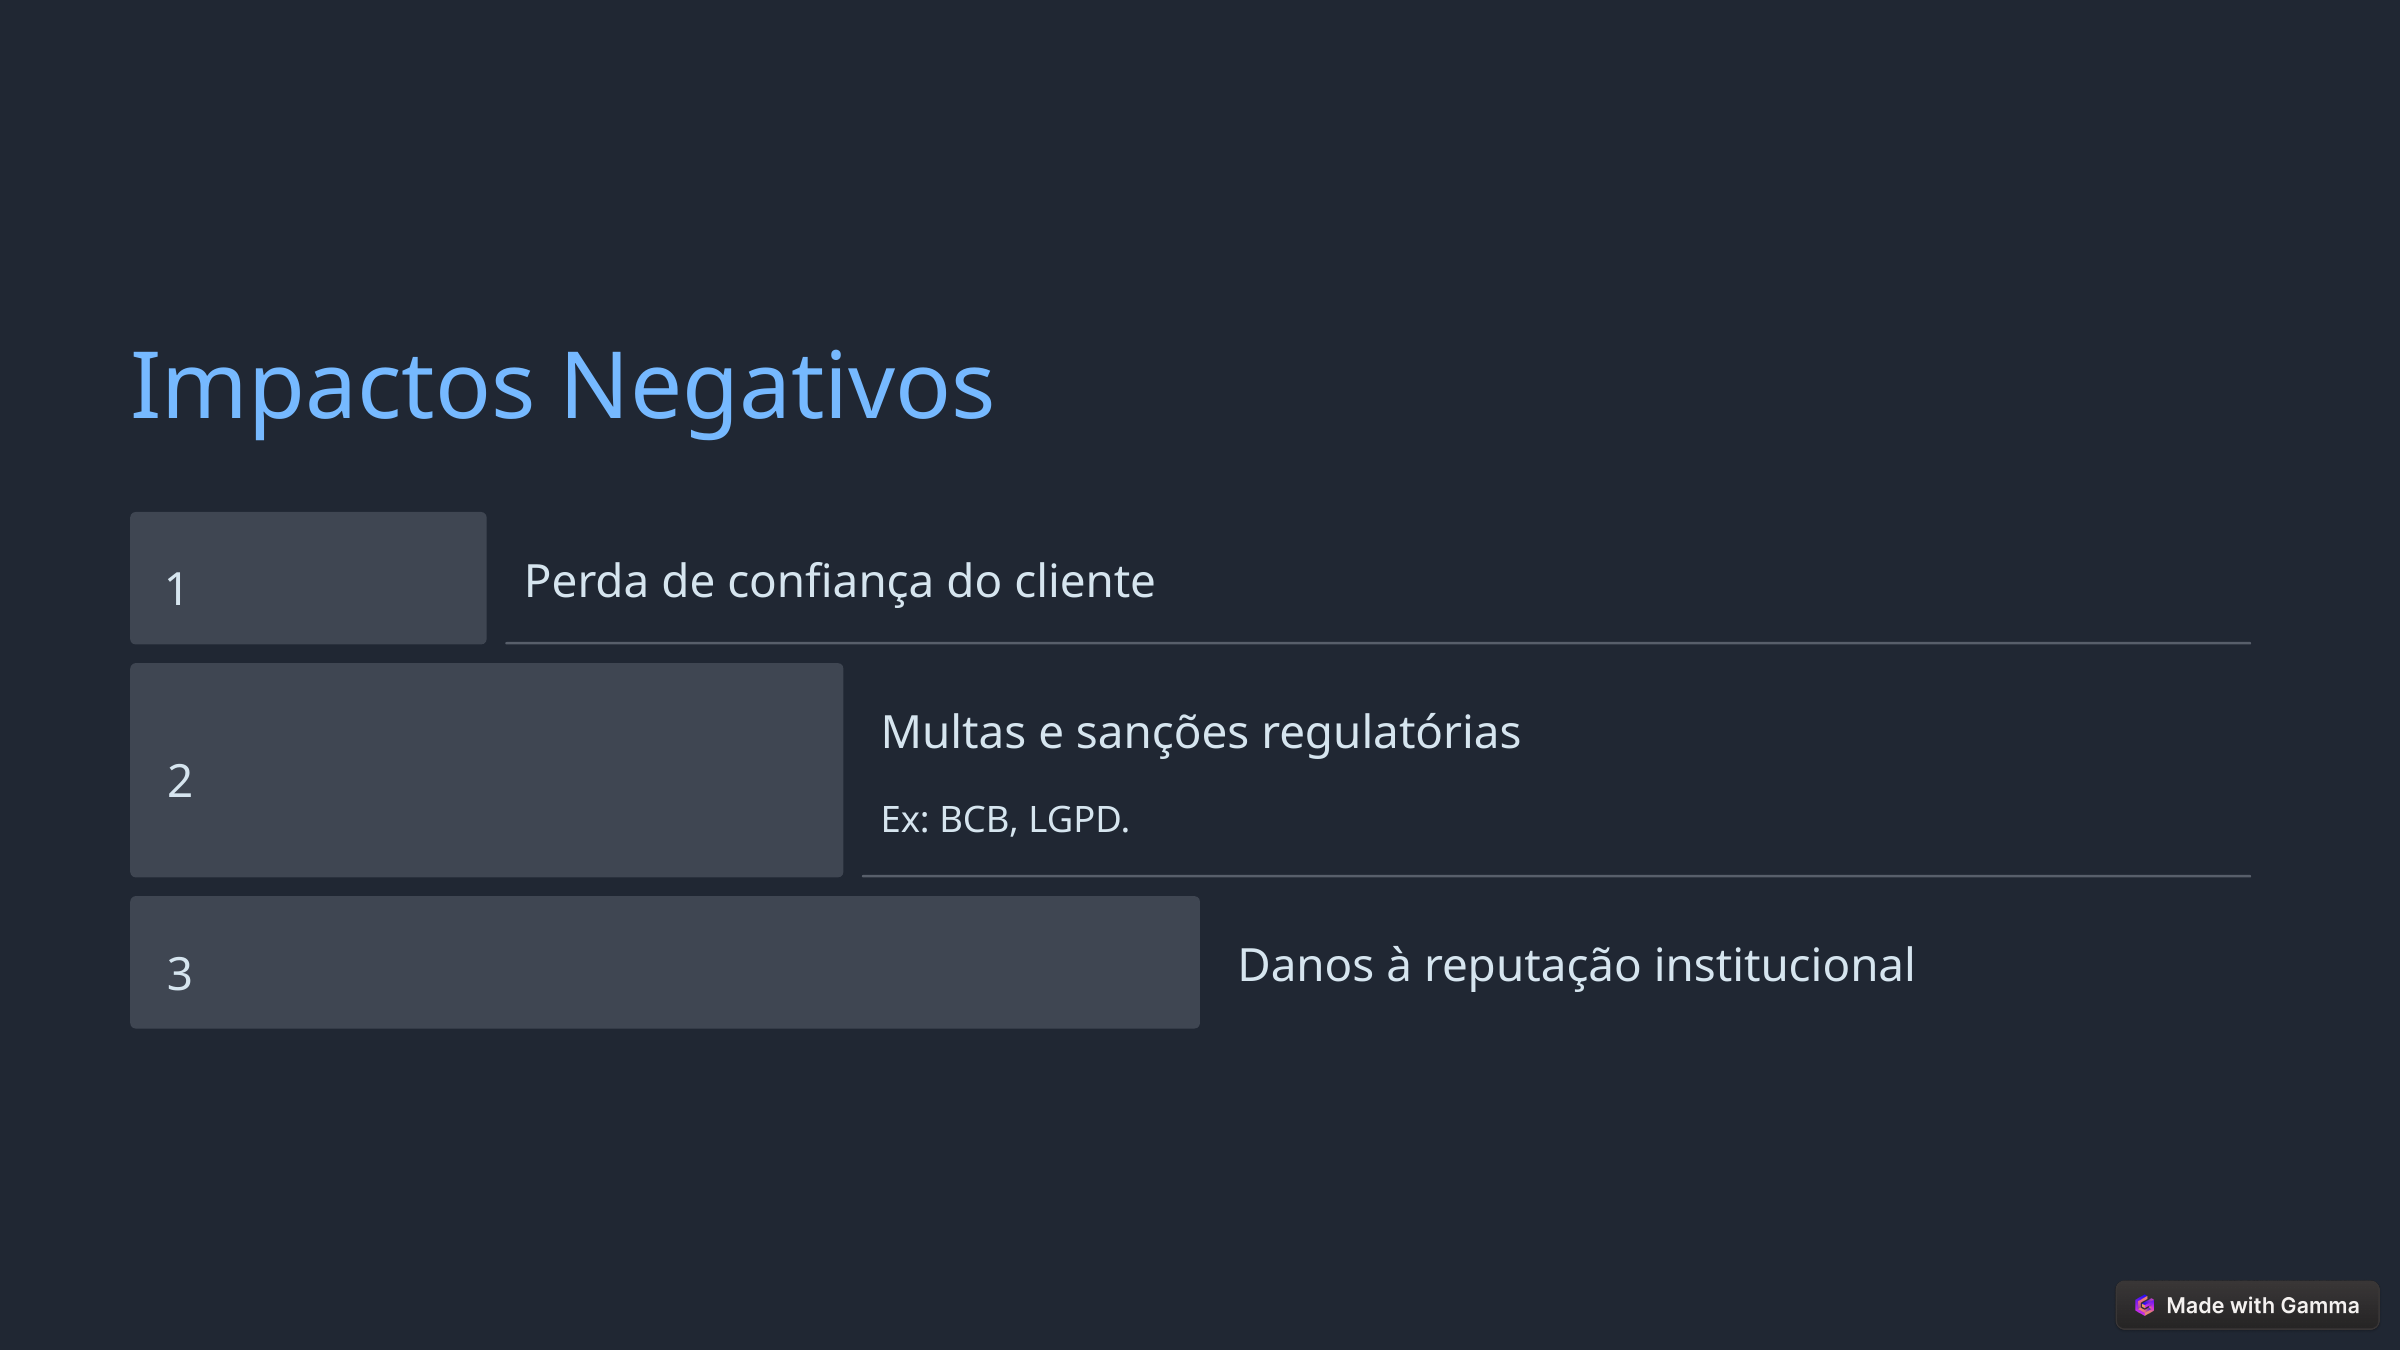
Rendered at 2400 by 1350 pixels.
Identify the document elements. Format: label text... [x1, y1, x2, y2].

text_box 2 [167, 733, 194, 808]
text_box Danos à reputação institucional [1237, 933, 1930, 992]
text_box Perda de confiança do cliente [523, 549, 1167, 608]
text_box Ex: BCB, LGPD. [880, 780, 1535, 841]
text_box [130, 896, 1201, 1029]
text_box [861, 874, 2252, 878]
text_box 1 [167, 541, 187, 616]
text_box [505, 641, 2252, 645]
text_box Multas e sanções regulatórias [880, 700, 1535, 759]
text_box [130, 663, 844, 878]
text_box [130, 511, 487, 645]
picture [2106, 1271, 2389, 1339]
text_box 3 [167, 925, 193, 1000]
text_box Impactos Negativos [130, 321, 1061, 438]
